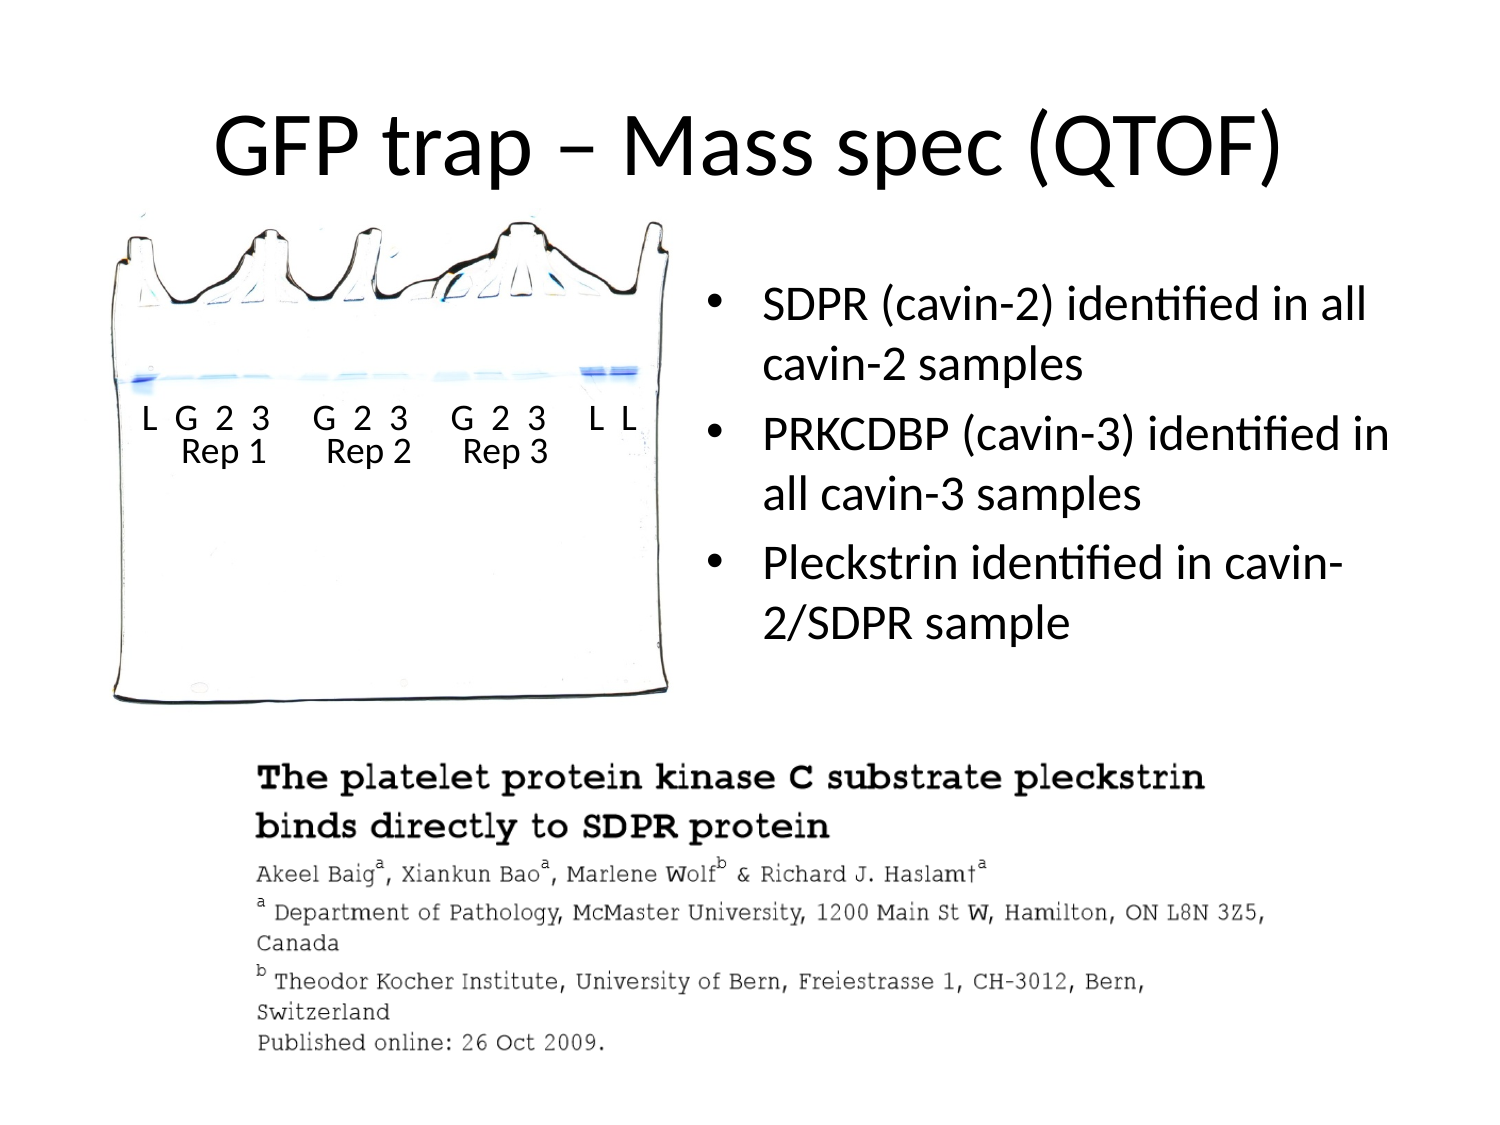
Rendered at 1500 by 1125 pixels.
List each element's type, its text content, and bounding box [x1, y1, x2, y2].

picture [76, 207, 692, 717]
title GFP trap – Mass spec (QTOF) [75, 45, 1425, 233]
picture [229, 751, 1302, 1078]
list SDPR (cavin-2) identified in all cavin-2 samples PRKCDBP (cavin-3) identified in all cavin-3 samples Pleckstrin identified in cavin-2/SDPR sample [690, 262, 1425, 1005]
